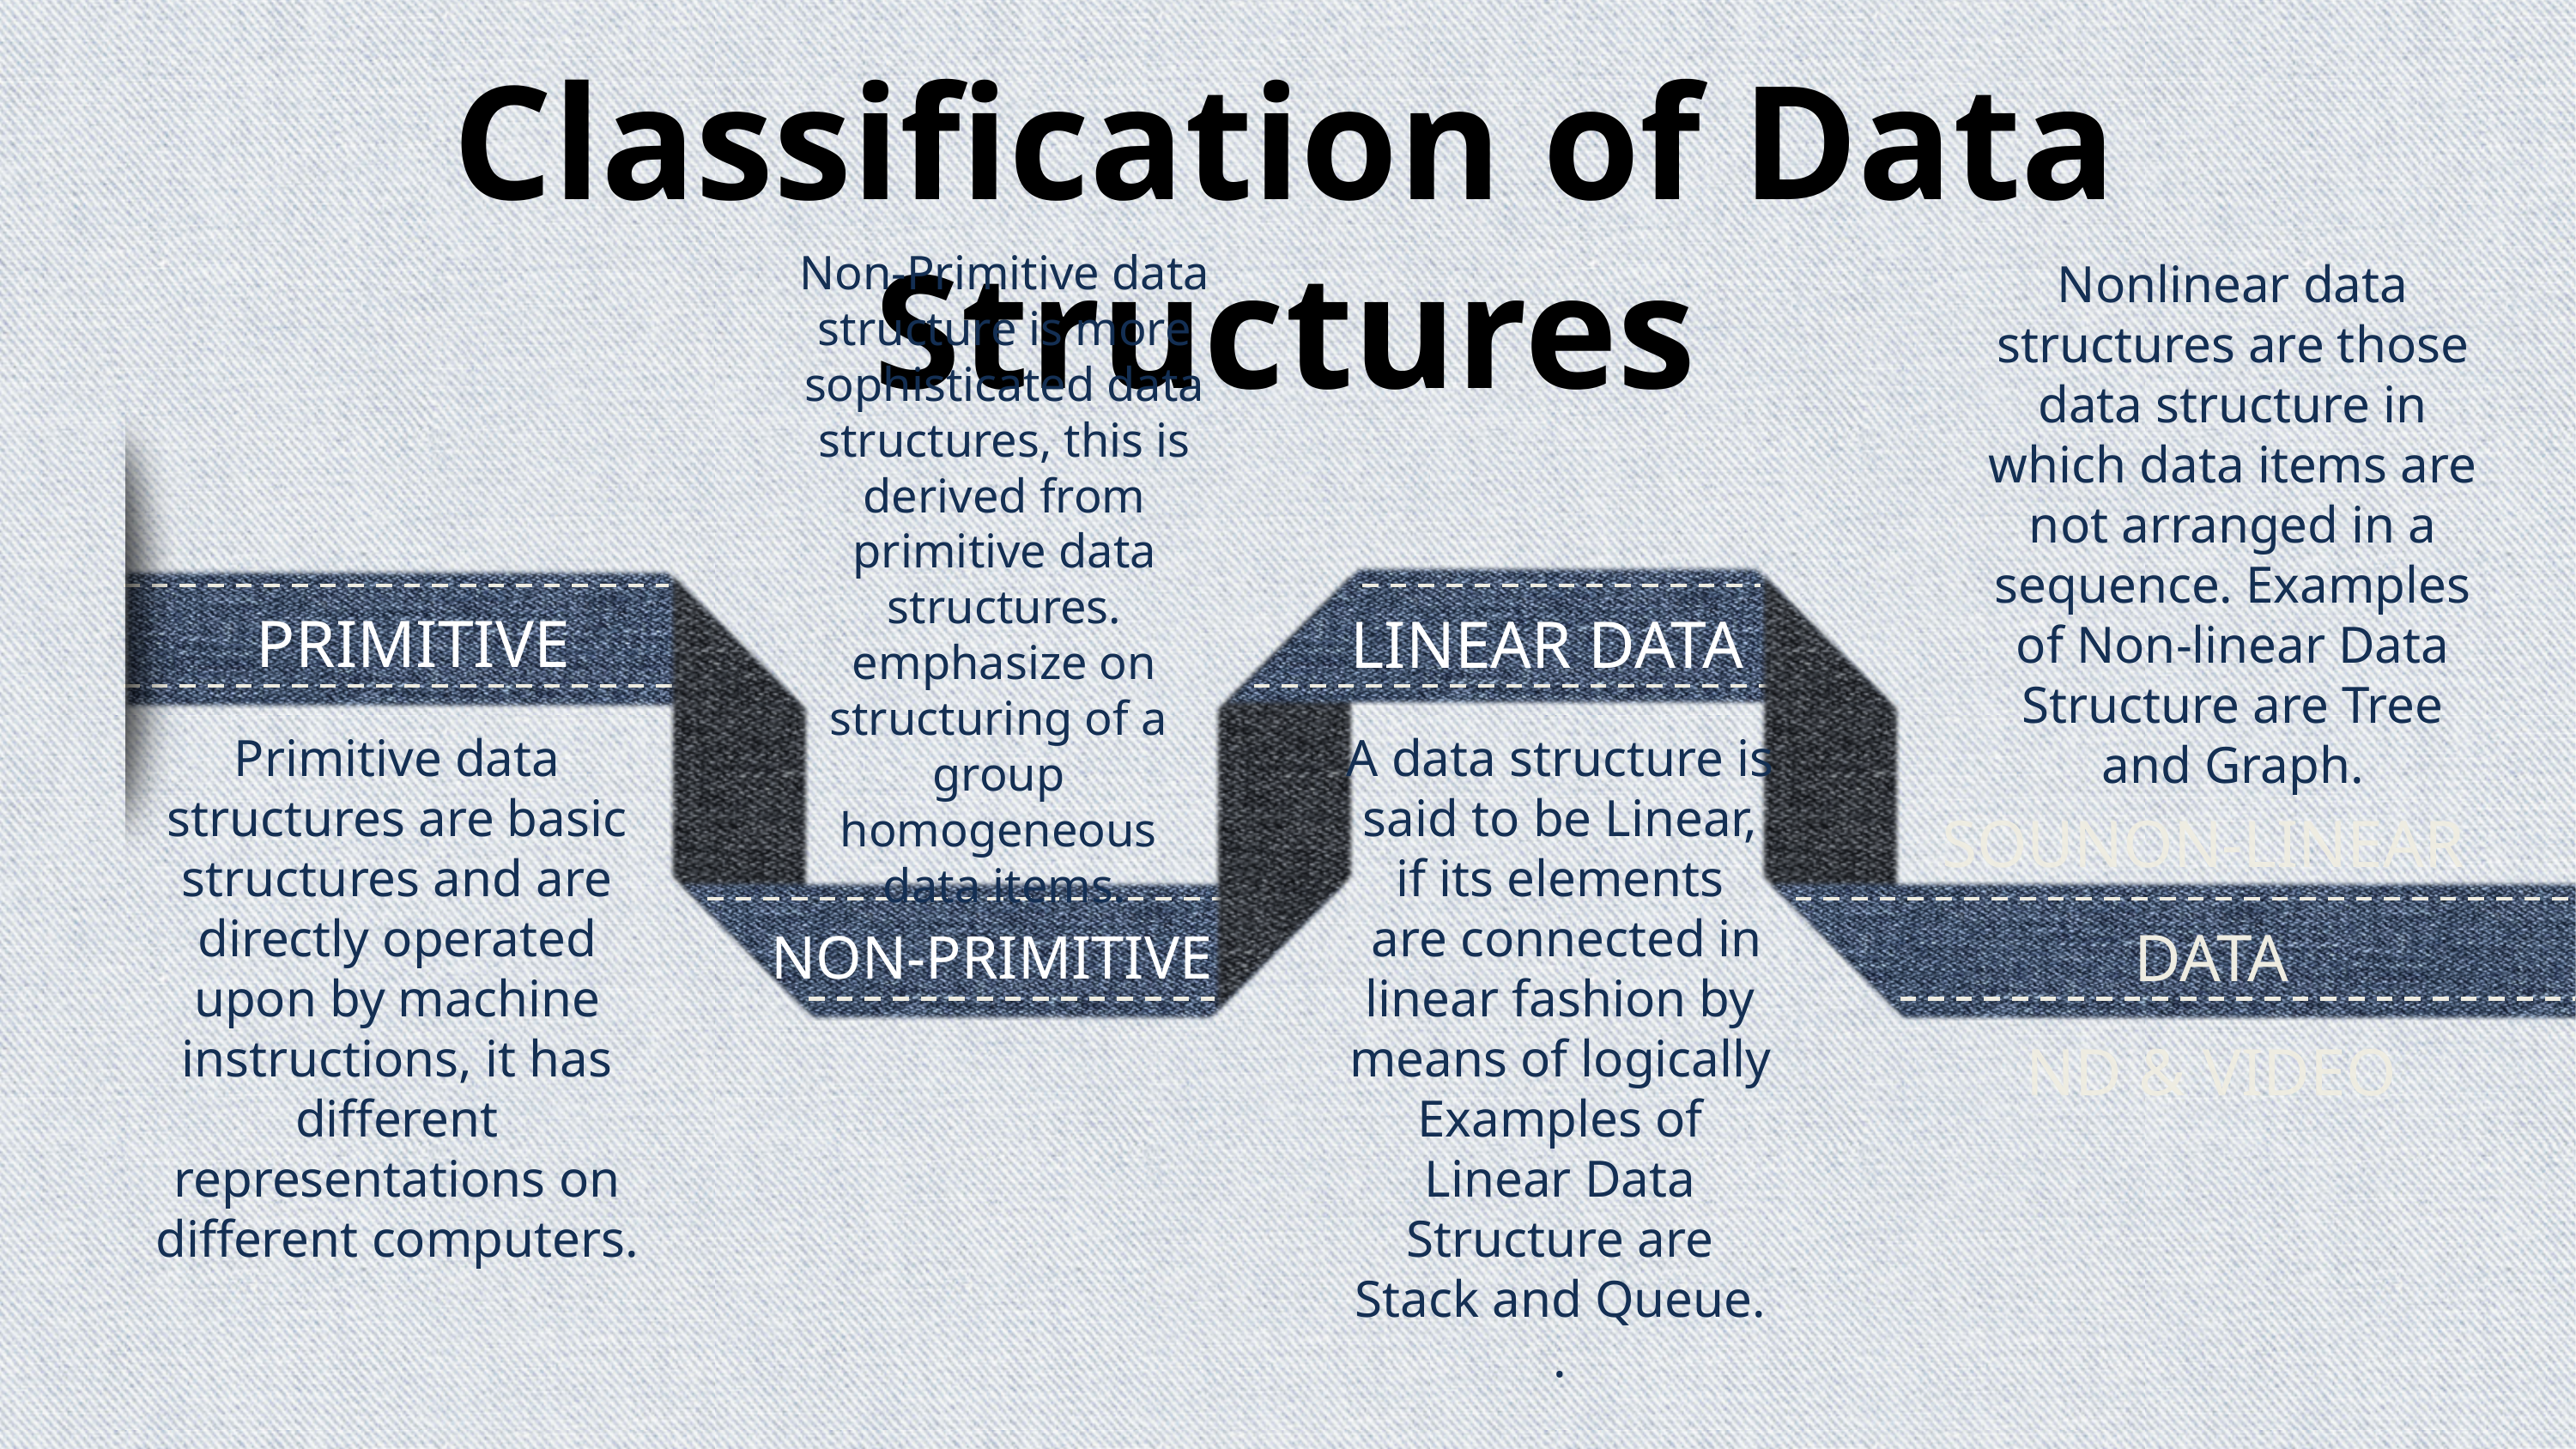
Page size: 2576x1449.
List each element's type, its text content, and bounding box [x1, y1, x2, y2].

picture [0, 0, 2576, 1449]
text_box Primitive data structures are basic structures and are directly operated upon by machine instructions, it has different representations on different computers. [127, 719, 667, 1274]
list SOUNON-LINEAR DATA ND & VIDEO [1888, 902, 2535, 994]
text_box Non-Primitive data structure is more sophisticated data structures, this is derived from primitive data structures. emphasize on structuring of a group homogeneous data items. [759, 236, 1251, 919]
text_box Nonlinear data structures are those data structure in which data items are not arranged in a sequence. Examples of Non-linear Data Structure are Tree and Graph. [1973, 246, 2493, 800]
text_box A data structure is said to be Linear, if its elements are connected in linear fashion by means of logically Examples of Linear Data Structure are Stack and Queue. . [1331, 719, 1790, 1394]
list NON-PRIMITIVE [713, 902, 1270, 994]
title Classification of Data Structures [33, 35, 2537, 228]
list PRIMITIVE [190, 588, 637, 680]
list LINEAR DATA [1324, 589, 1771, 681]
